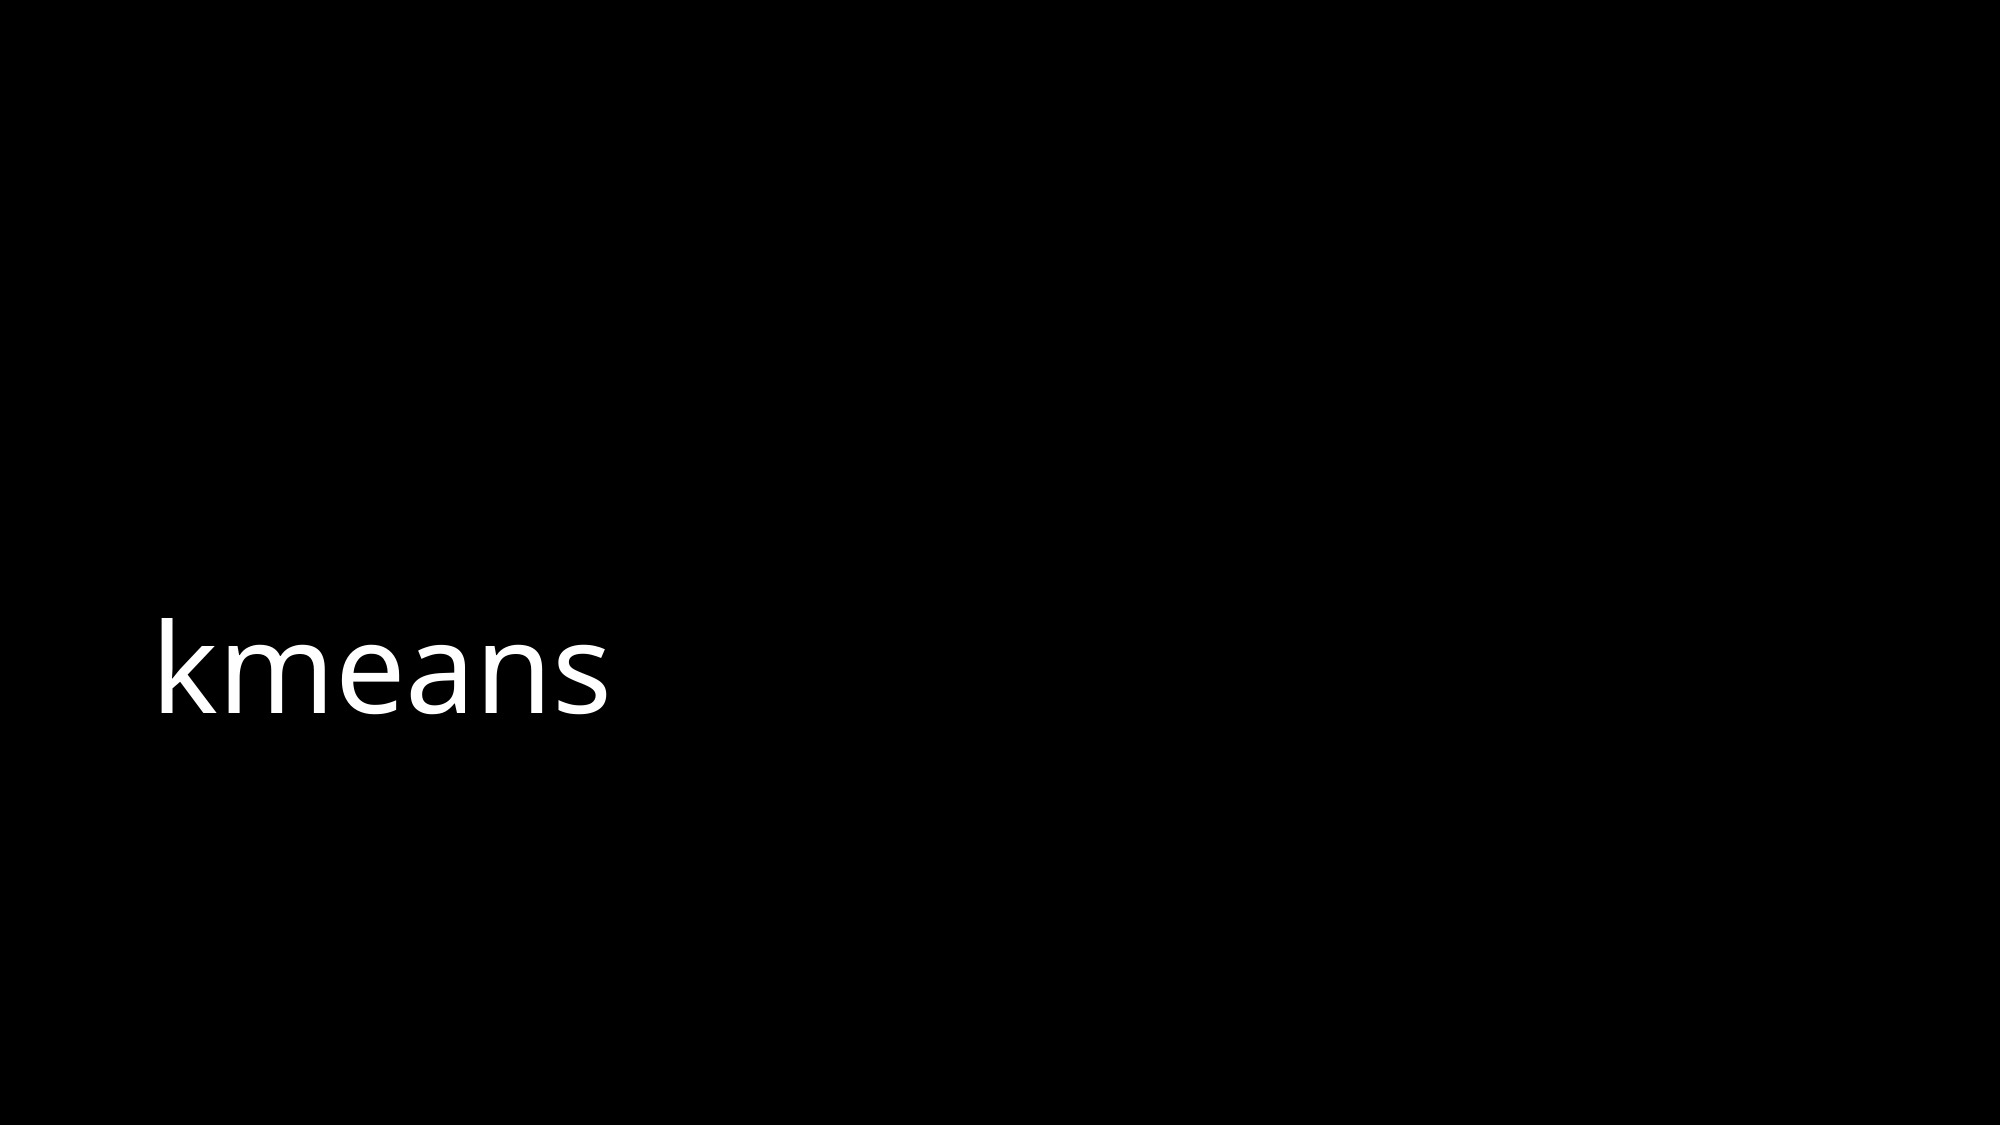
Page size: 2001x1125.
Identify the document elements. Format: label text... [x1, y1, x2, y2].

title kmeans [136, 280, 1862, 749]
